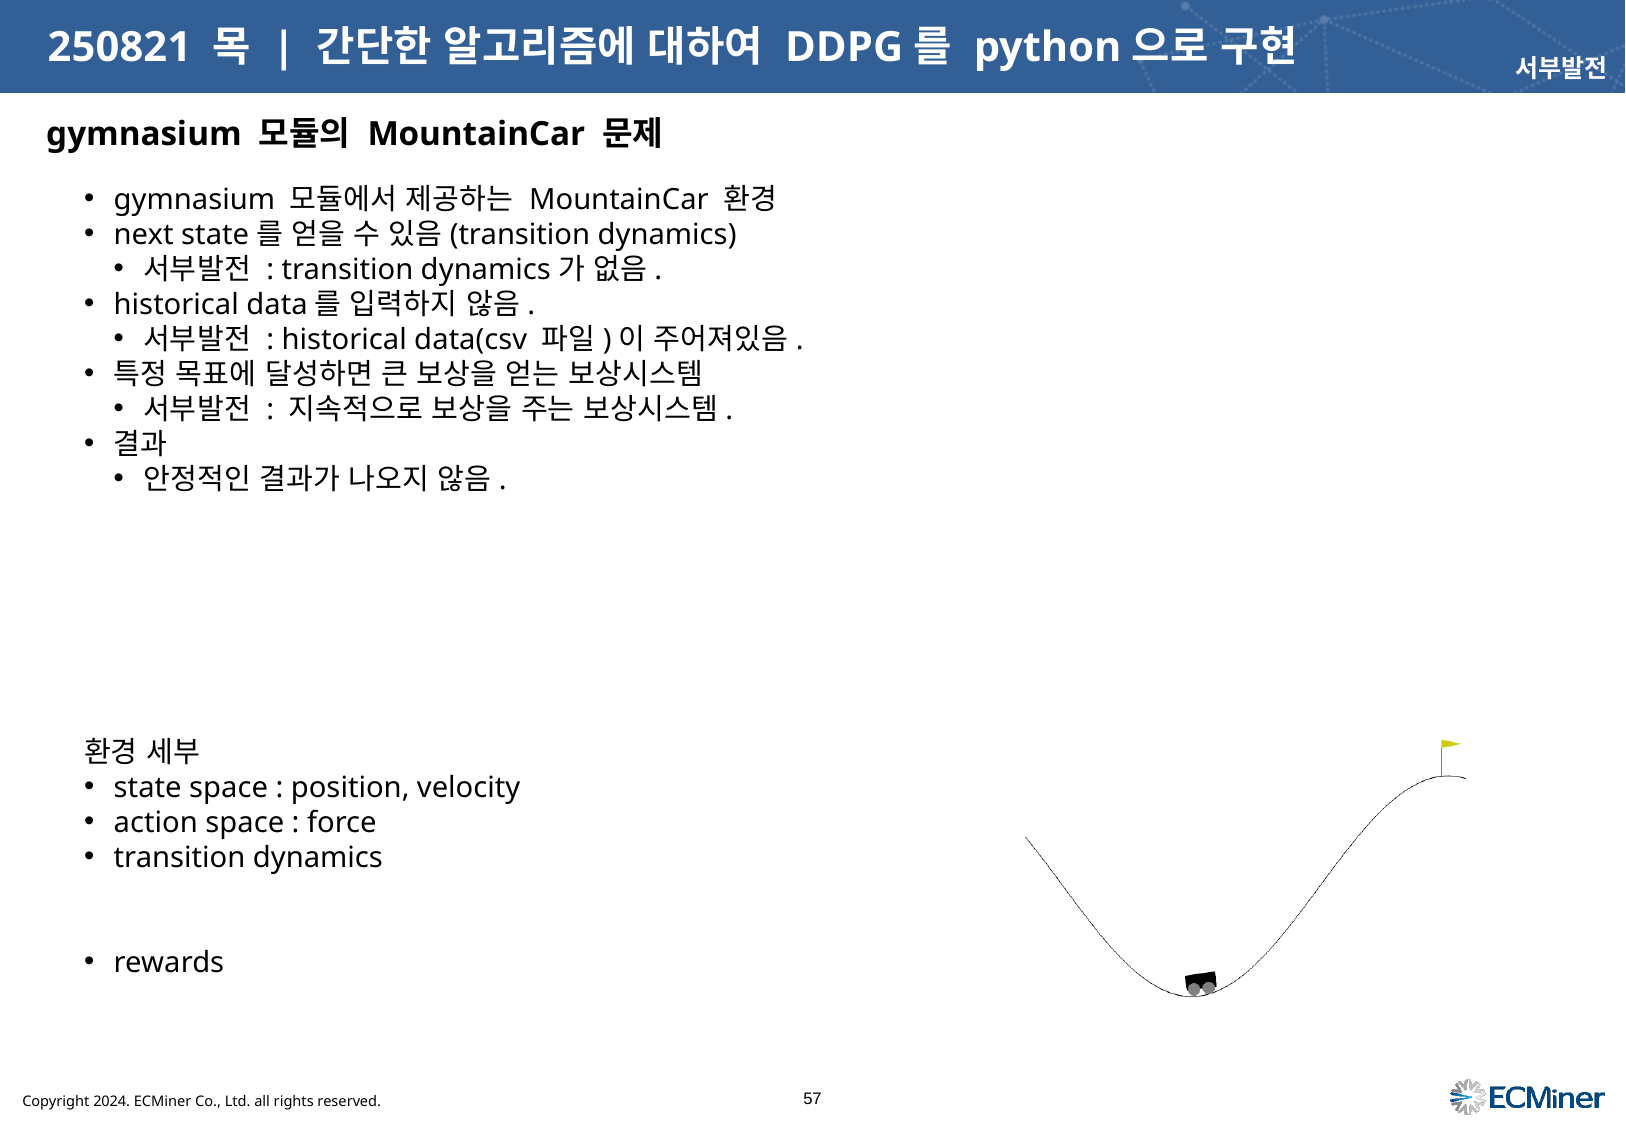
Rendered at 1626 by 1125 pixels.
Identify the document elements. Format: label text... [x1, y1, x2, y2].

list 서부발전 [1137, 44, 1622, 91]
picture [0, 0, 1625, 93]
picture [1025, 726, 1466, 1021]
title 250821 목 | 간단한 알고리즘에 대하여 DDPG를 python으로 구현 [32, 12, 1435, 79]
text_box gymnasium 모듈에서 제공하는 MountainCar 환경 next state를 얻을 수 있음(transition dynamics) 서부발전 : transition dynamics가 없음. historical data를 입력하지 않음. 서부발전 : historical data(csv 파일)이 주어져있음. 특정 목표에 달성하면 큰 보상을 얻는 보상시스템 서부발전 : 지속적으로 보상을 주는 보상시스템. 결과 안정적인 결과가 나오지 않음. [72, 174, 1505, 617]
list gymnasium 모듈의 MountainCar 문제 [34, 93, 1581, 160]
picture [1450, 1079, 1605, 1115]
